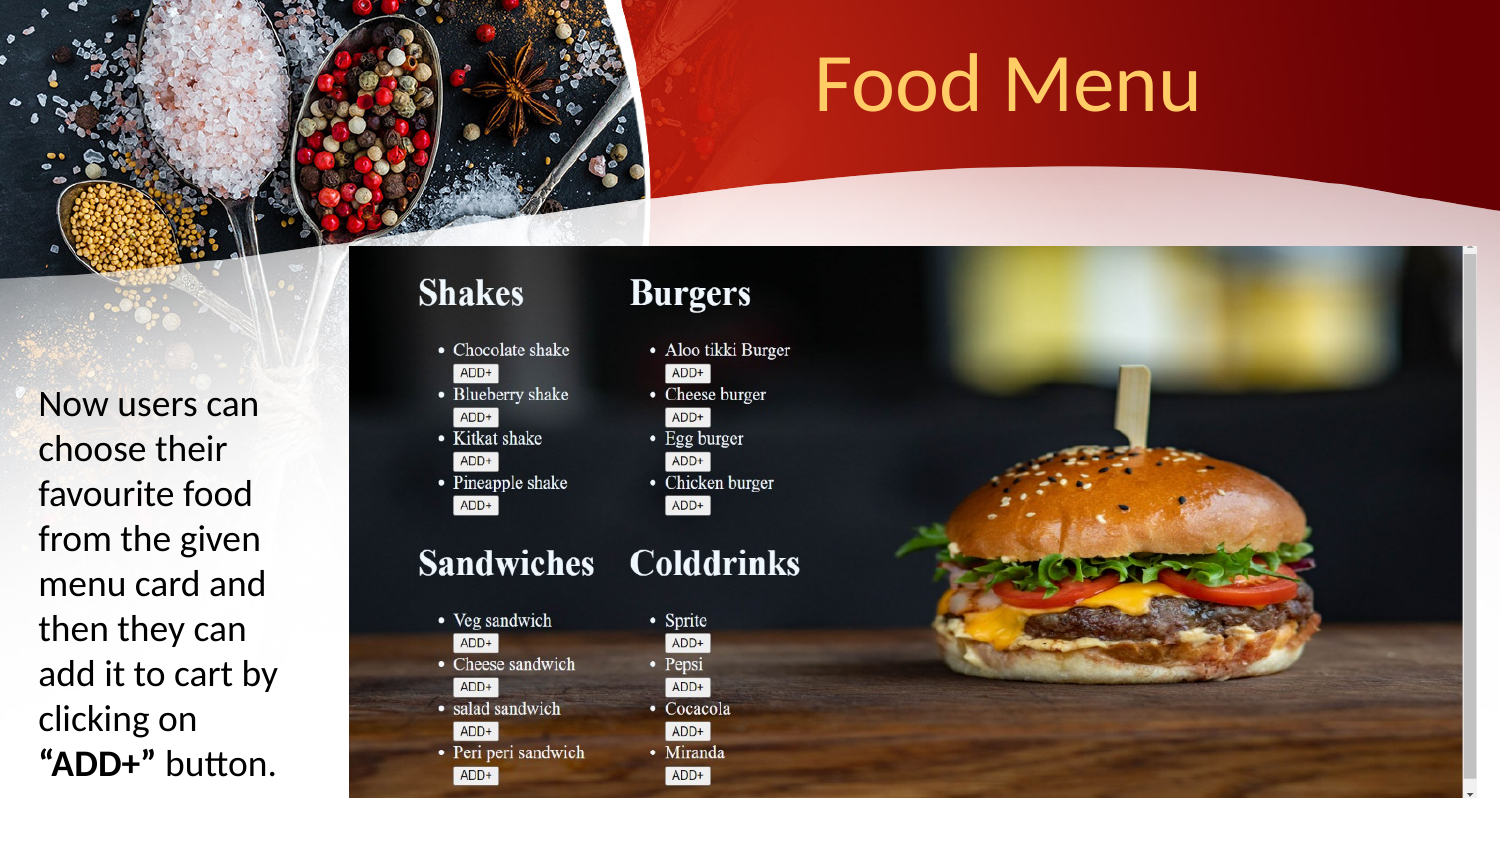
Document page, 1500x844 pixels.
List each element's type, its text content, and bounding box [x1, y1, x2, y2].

picture [0, 0, 1500, 844]
text_box Food Menu [800, 21, 1327, 136]
text_box Now users can choose their favourite food from the given menu card and then they can add it to cart by clicking on “ADD+” button. [23, 371, 299, 792]
